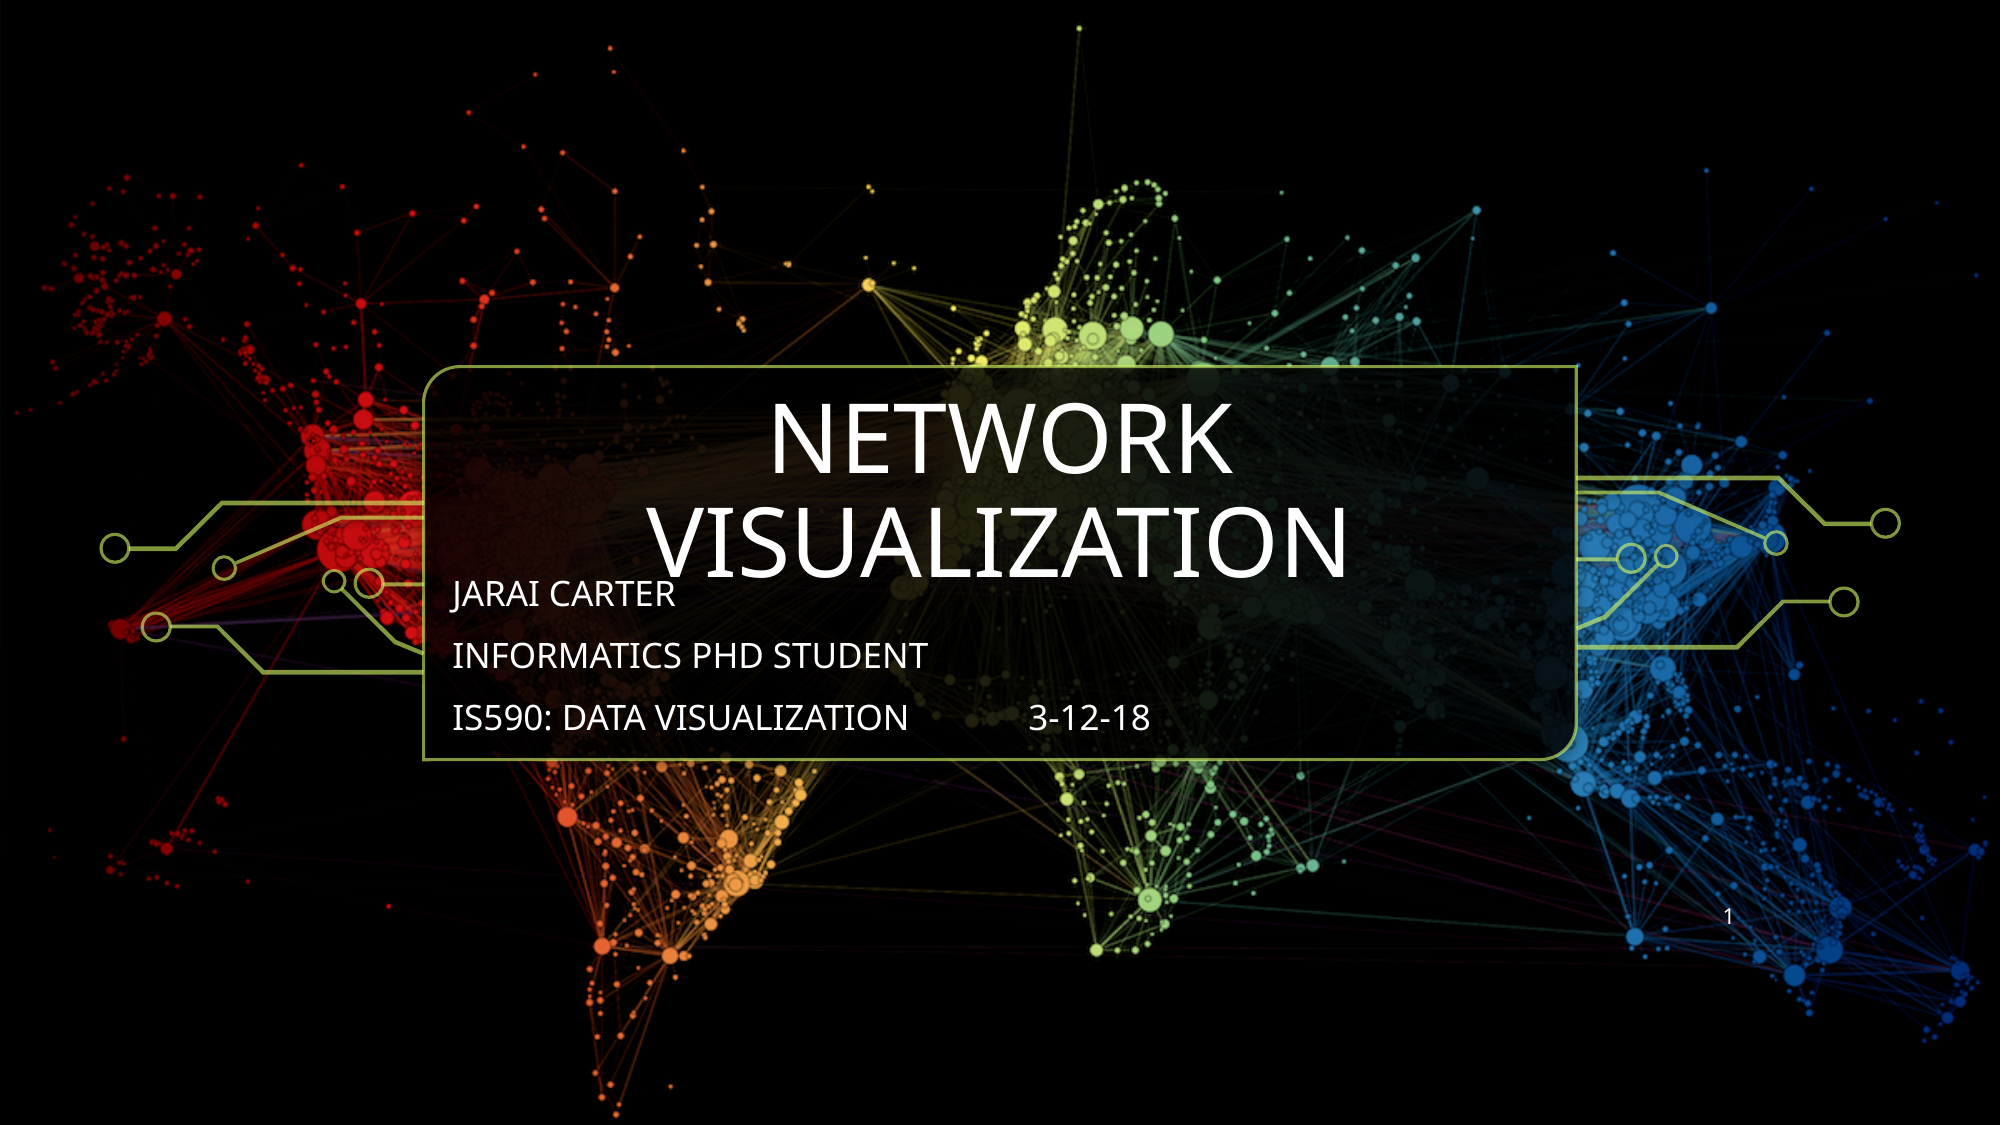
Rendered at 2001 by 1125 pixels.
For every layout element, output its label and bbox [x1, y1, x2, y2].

picture [0, 0, 2000, 1125]
text_box [99, 366, 1902, 760]
